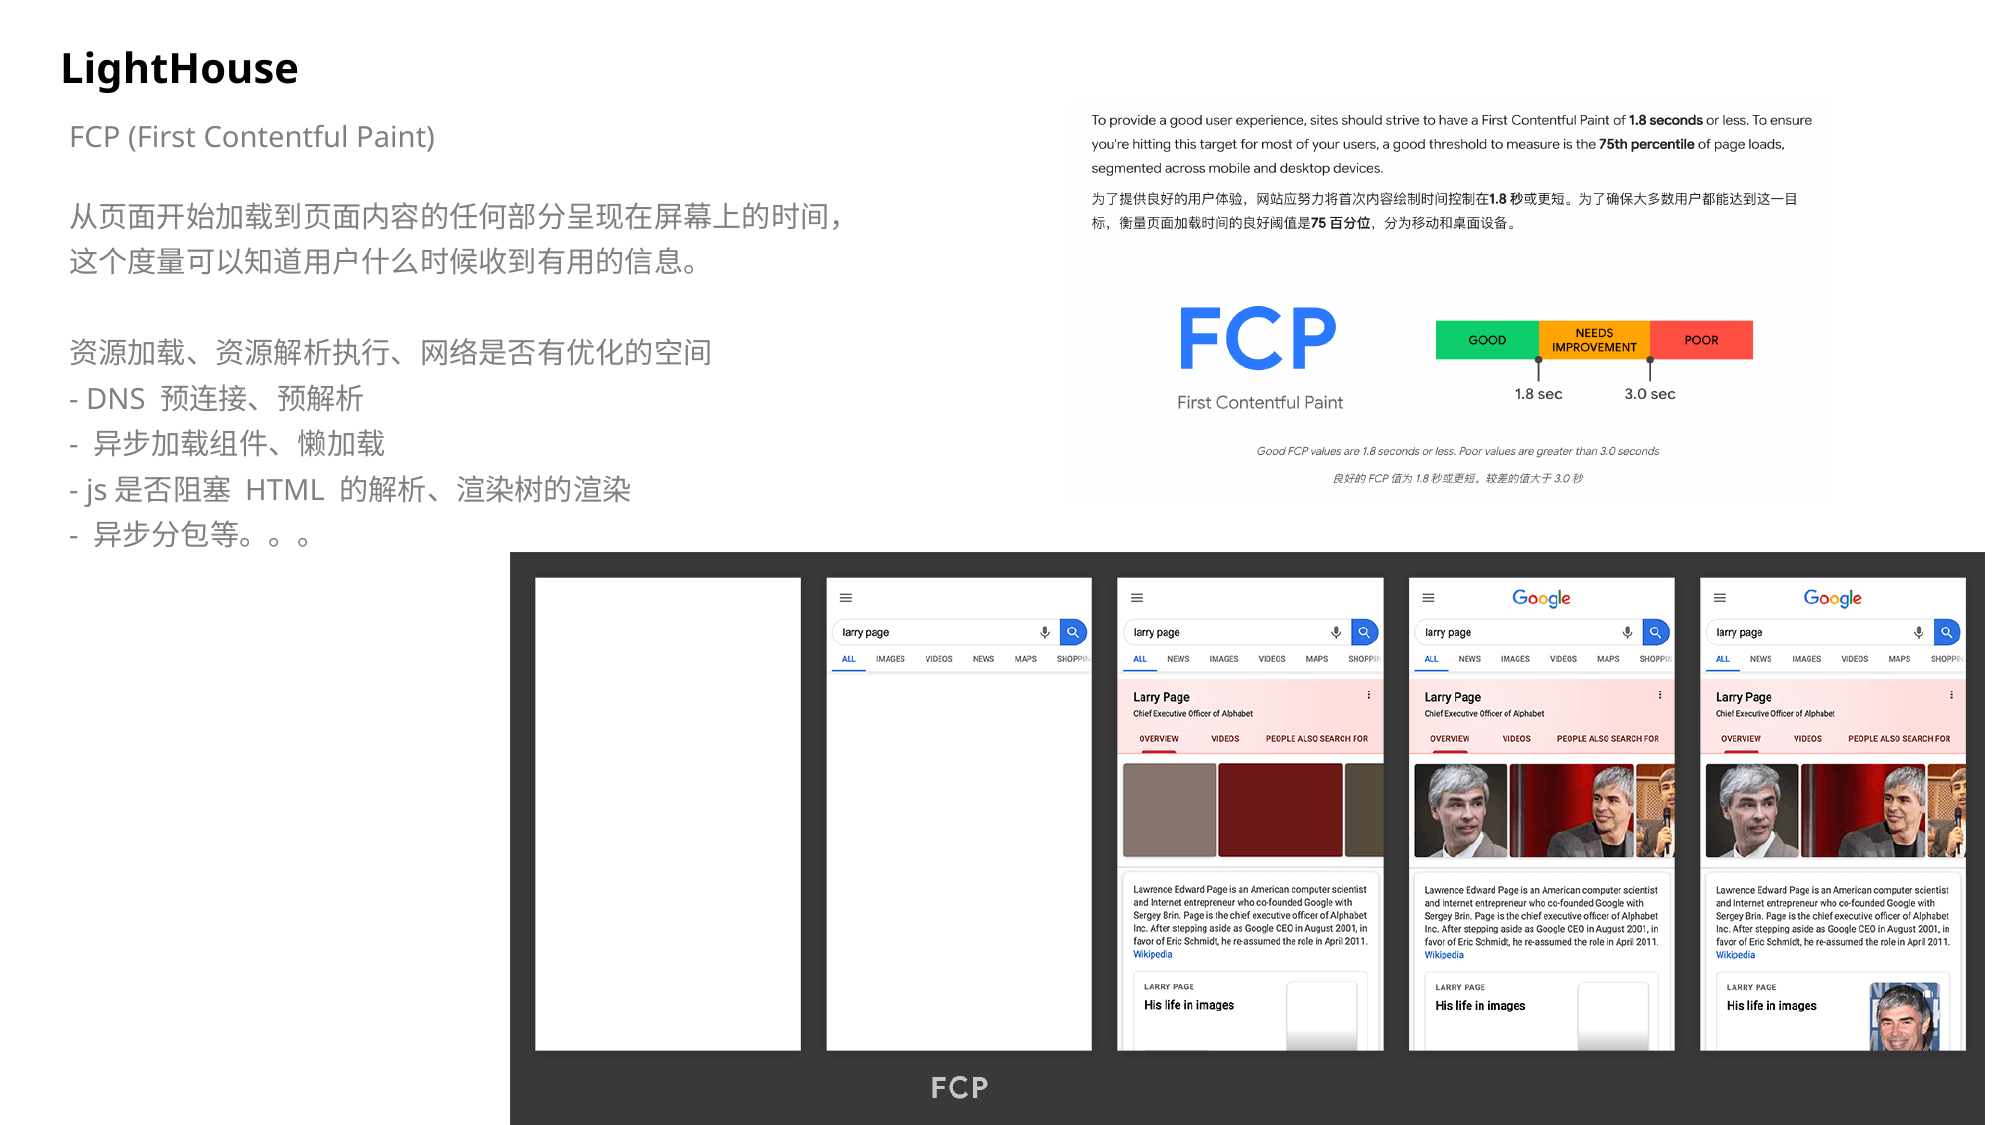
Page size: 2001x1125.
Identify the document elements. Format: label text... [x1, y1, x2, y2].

picture [1068, 100, 1832, 504]
text_box LightHouse [45, 34, 314, 100]
picture [485, 539, 1985, 1125]
text_box FCP (First Contentful Paint) 从页面开始加载到页面内容的任何部分呈现在屏幕上的时间， 这个度量可以知道用户什么时候收到有用的信息。 资源加载、资源解析执行、网络是否有优化的空间 - DNS 预连接、预解析 - 异步加载组件、懒加载 - js是否阻塞 HTML 的解析、渲染树的渲染 - 异步分包等。。。 [54, 100, 1894, 961]
